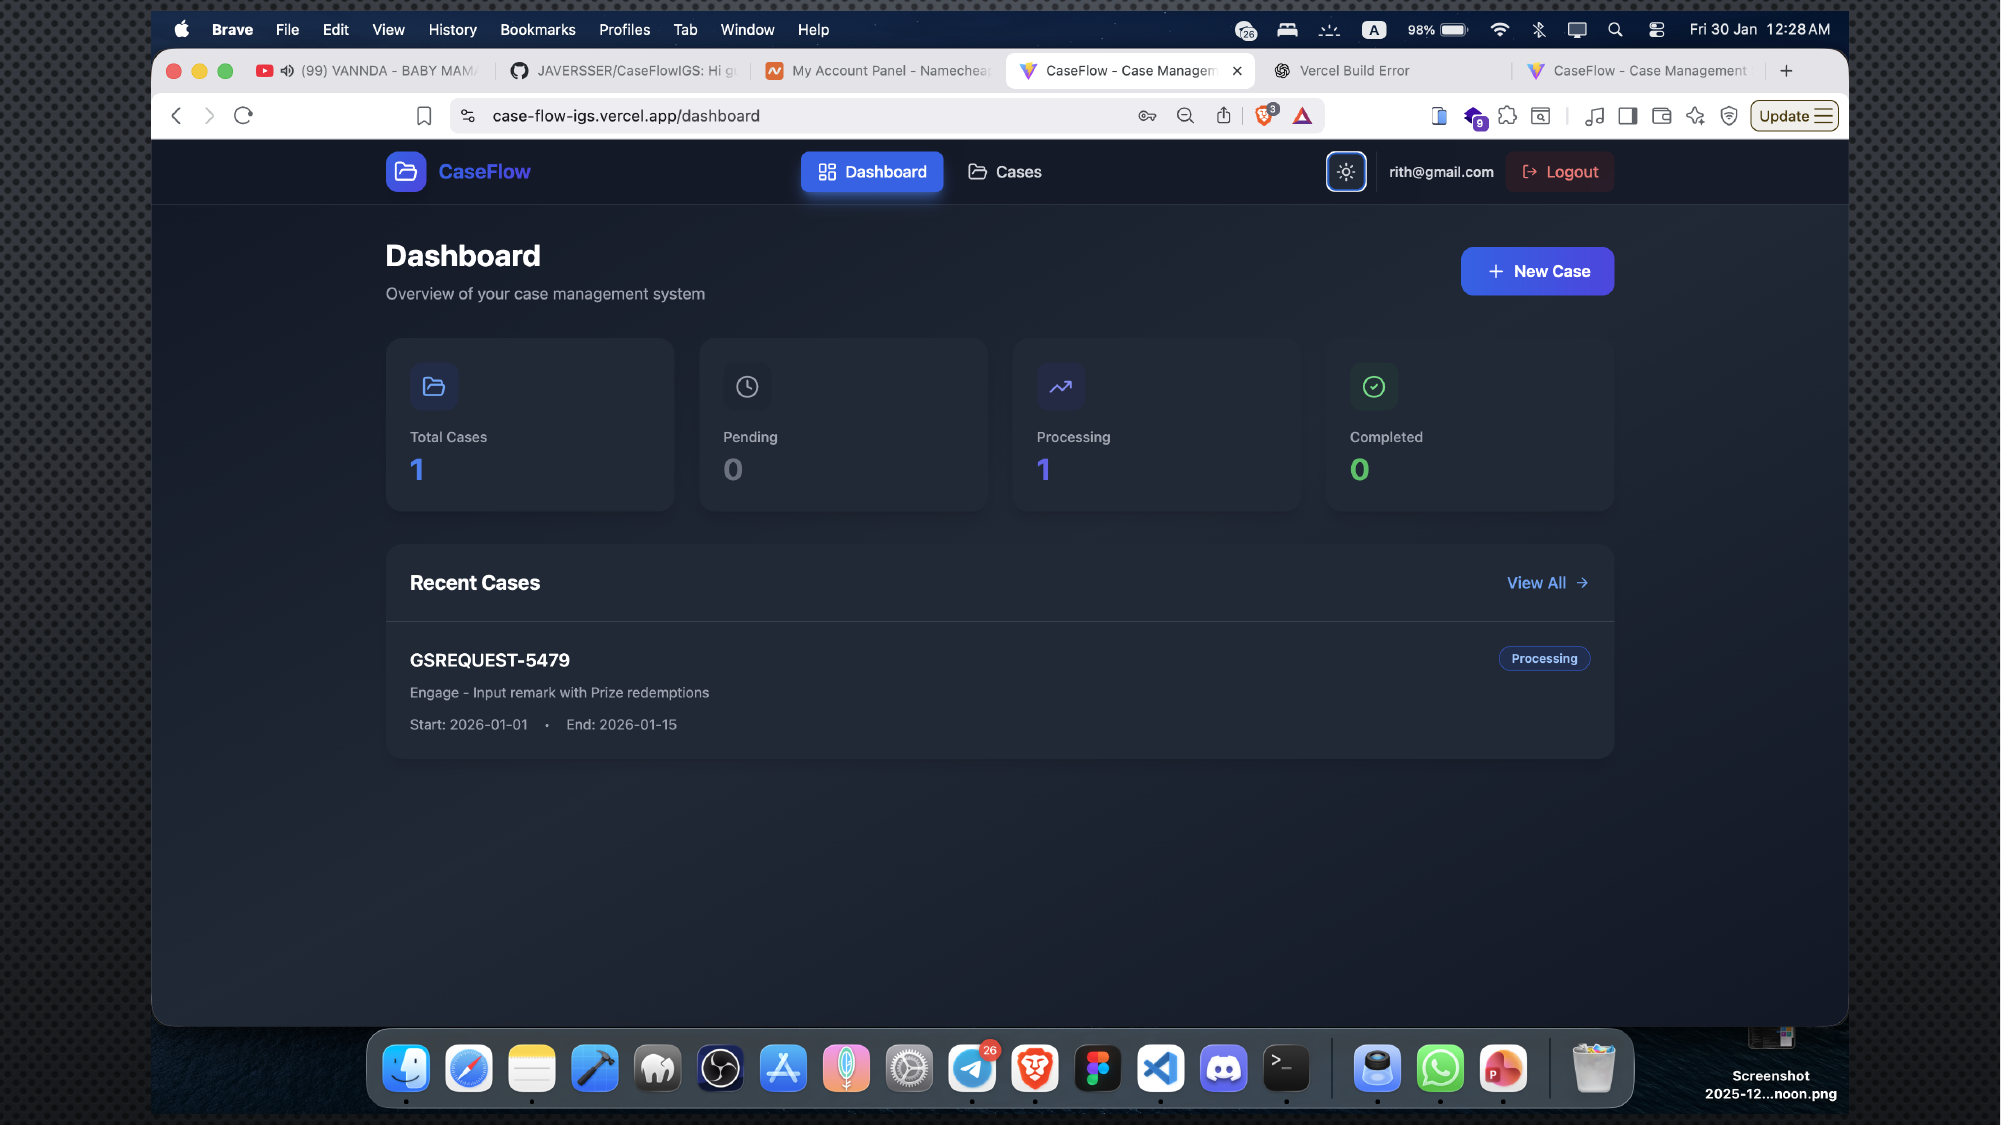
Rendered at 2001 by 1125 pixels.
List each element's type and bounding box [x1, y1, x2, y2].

picture [151, 11, 1849, 1114]
